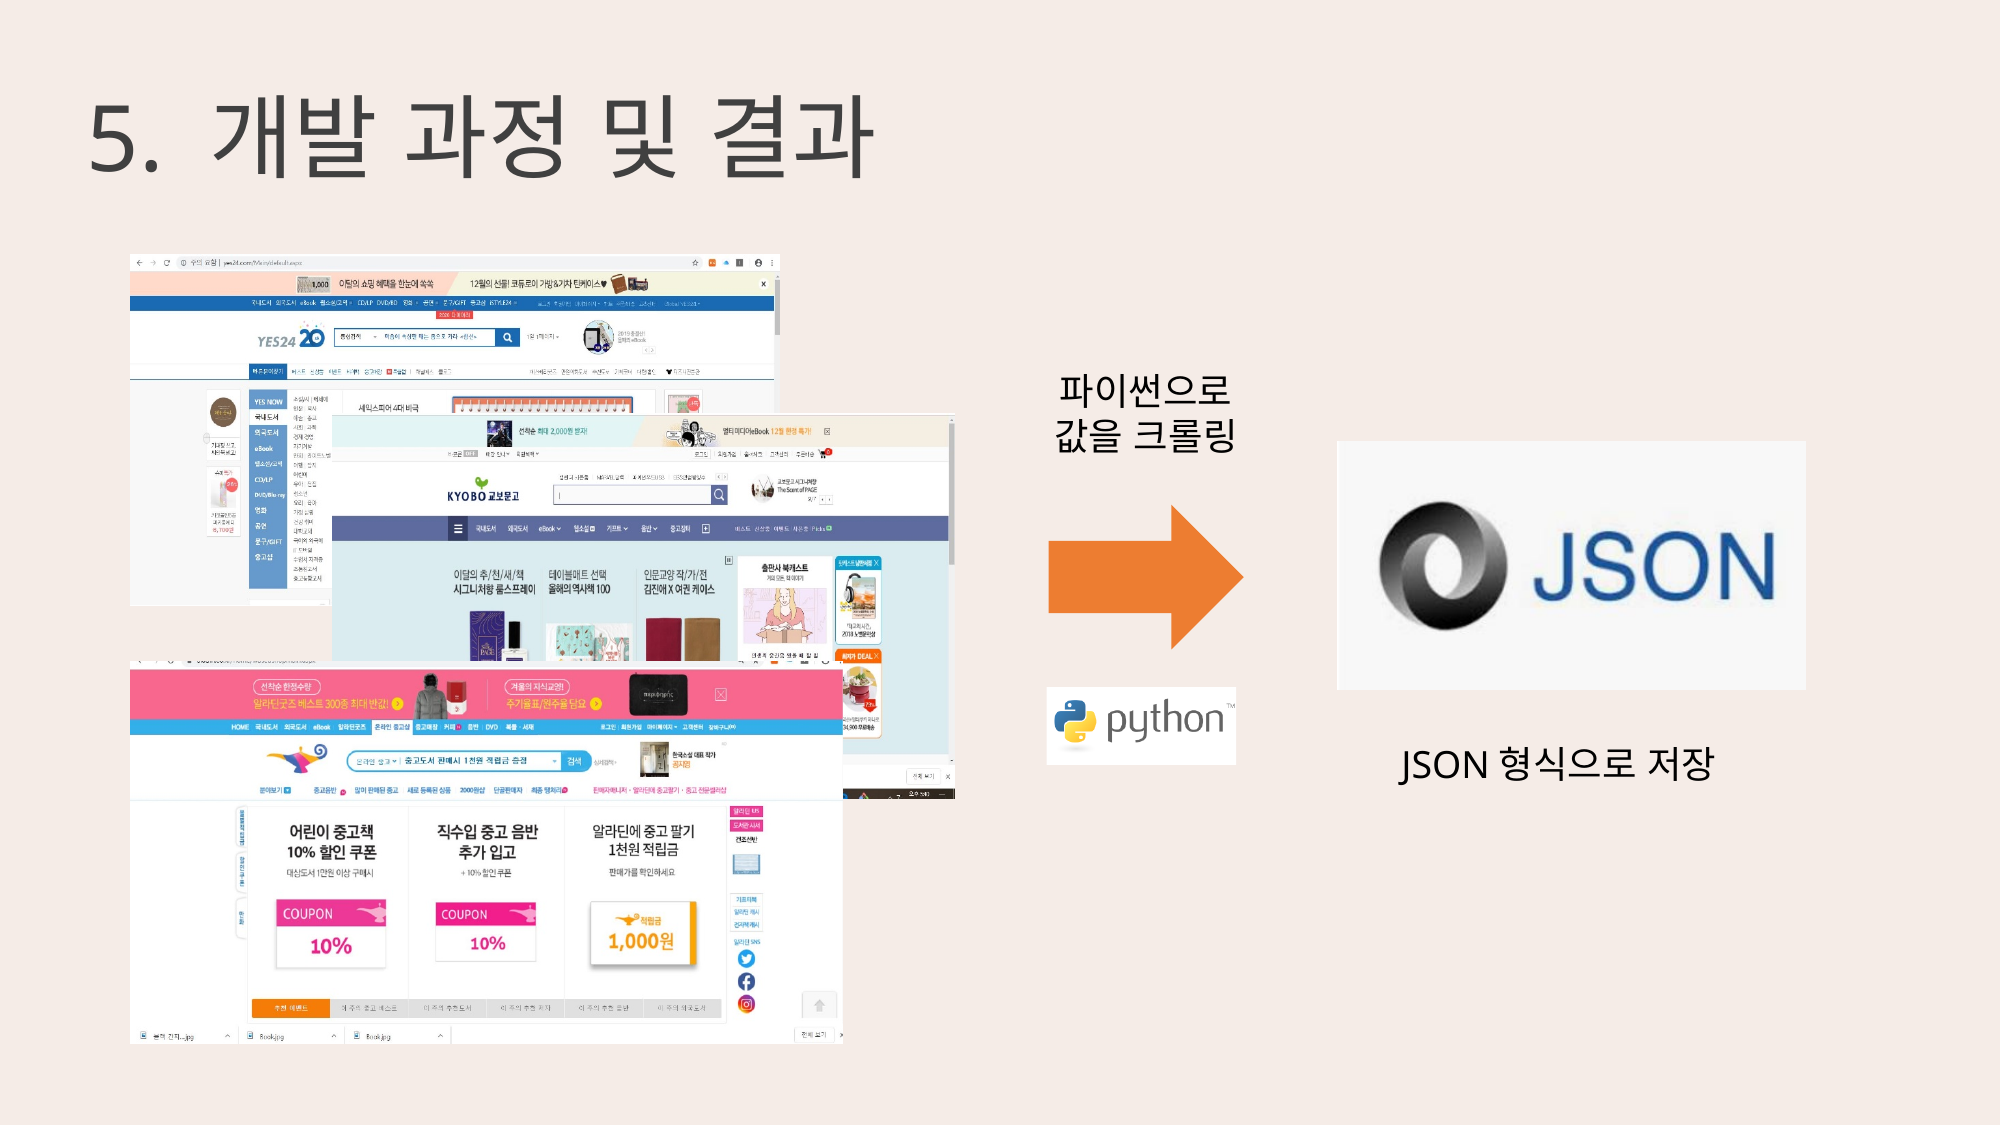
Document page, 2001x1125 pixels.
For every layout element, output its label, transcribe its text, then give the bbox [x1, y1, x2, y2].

picture [1046, 687, 1237, 765]
picture [130, 254, 955, 1044]
text_box JSON형식으로 저장 [1386, 733, 1835, 794]
picture [1337, 441, 1806, 690]
text_box [1047, 502, 1246, 652]
title 5. 개발 과정 및 결과 [71, 44, 1718, 239]
text_box 파이썬으로 값을 크롤링 [1030, 360, 1262, 466]
